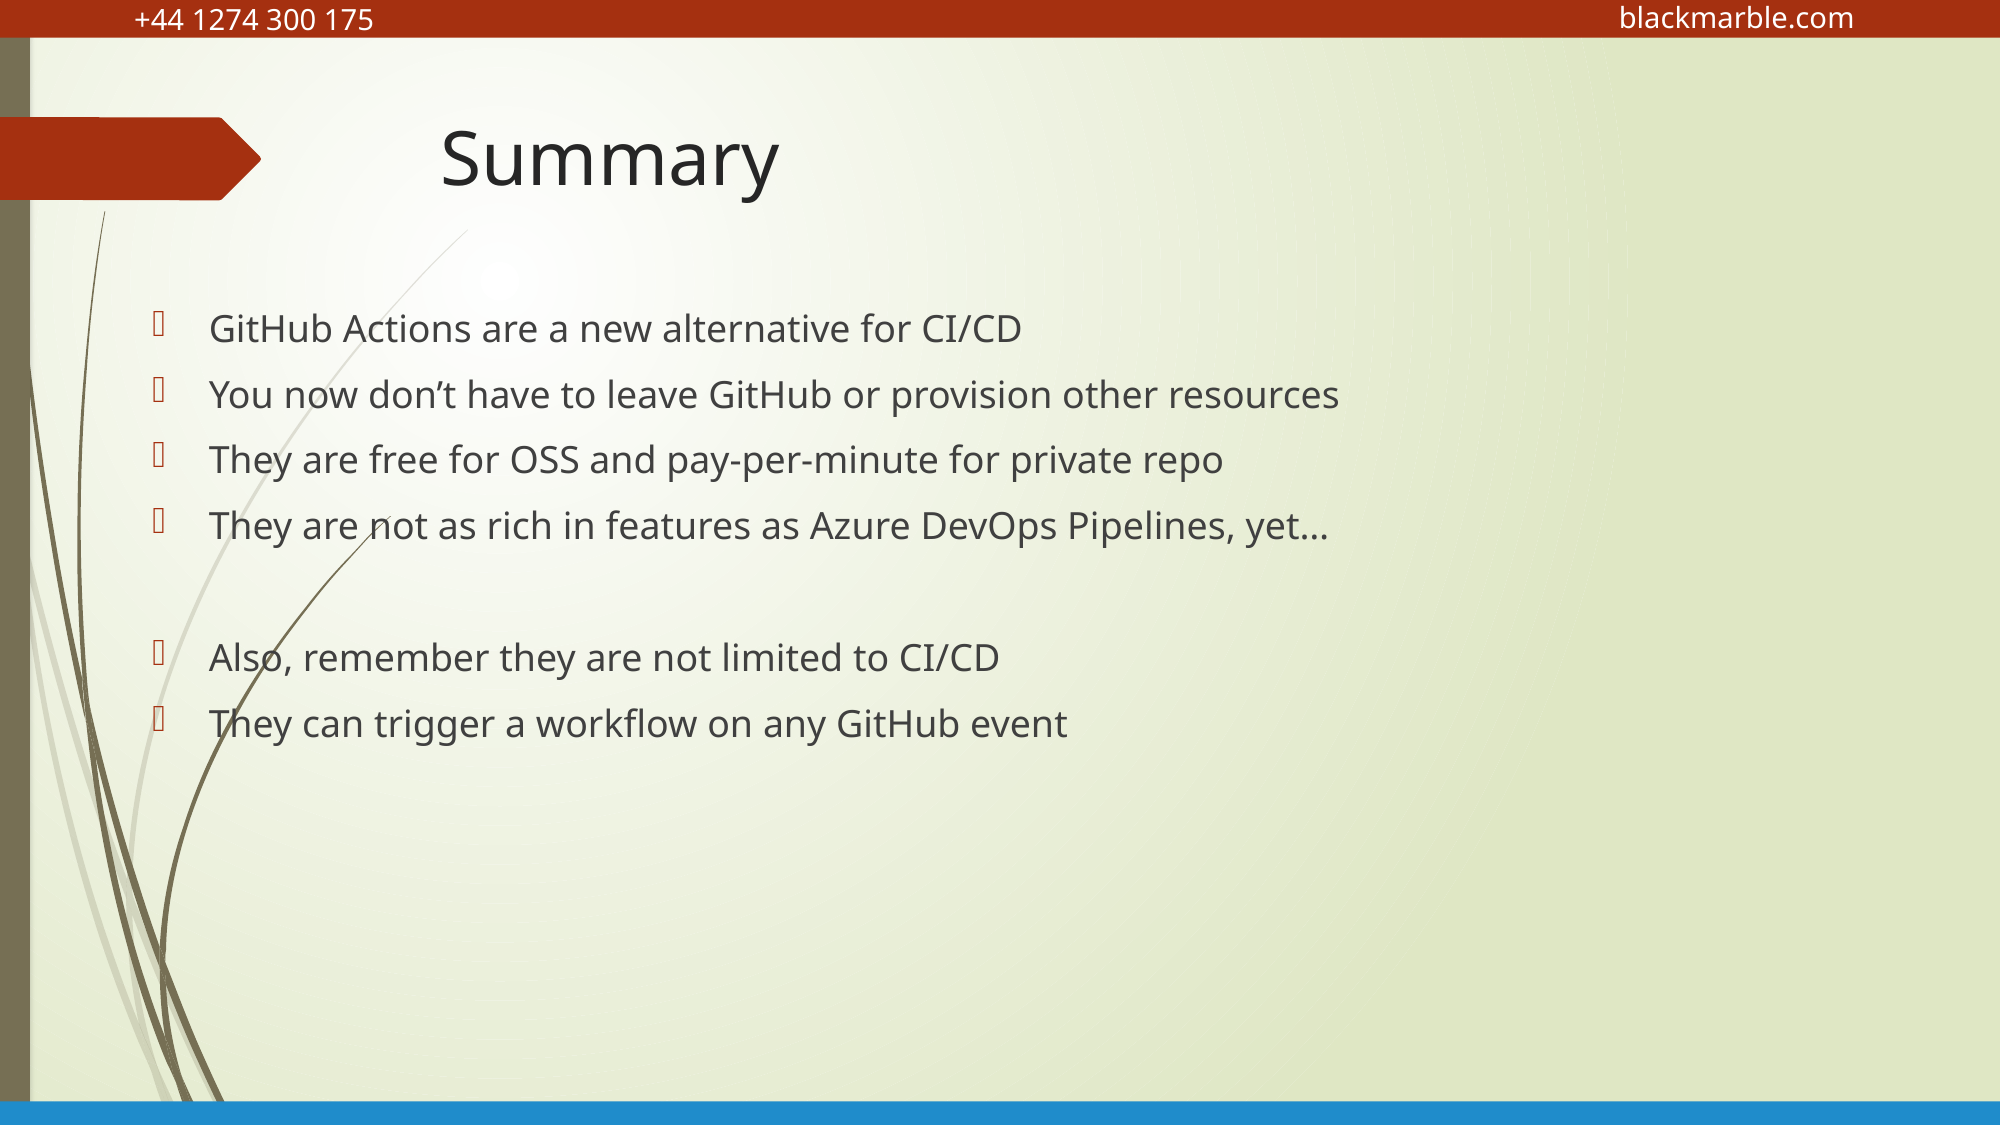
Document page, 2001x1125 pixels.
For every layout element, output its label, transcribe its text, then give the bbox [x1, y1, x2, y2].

list GitHub Actions are a new alternative for CI/CD You now don’t have to leave GitHub or provision other resources They are free for OSS and pay-per-minute for private repo They are not as rich in features as Azure DevOps Pipelines, yet… Also, remember they are not limited to CI/CD They can trigger a workflow on any GitHub event [137, 297, 1887, 1051]
title Summary [425, 102, 1888, 313]
